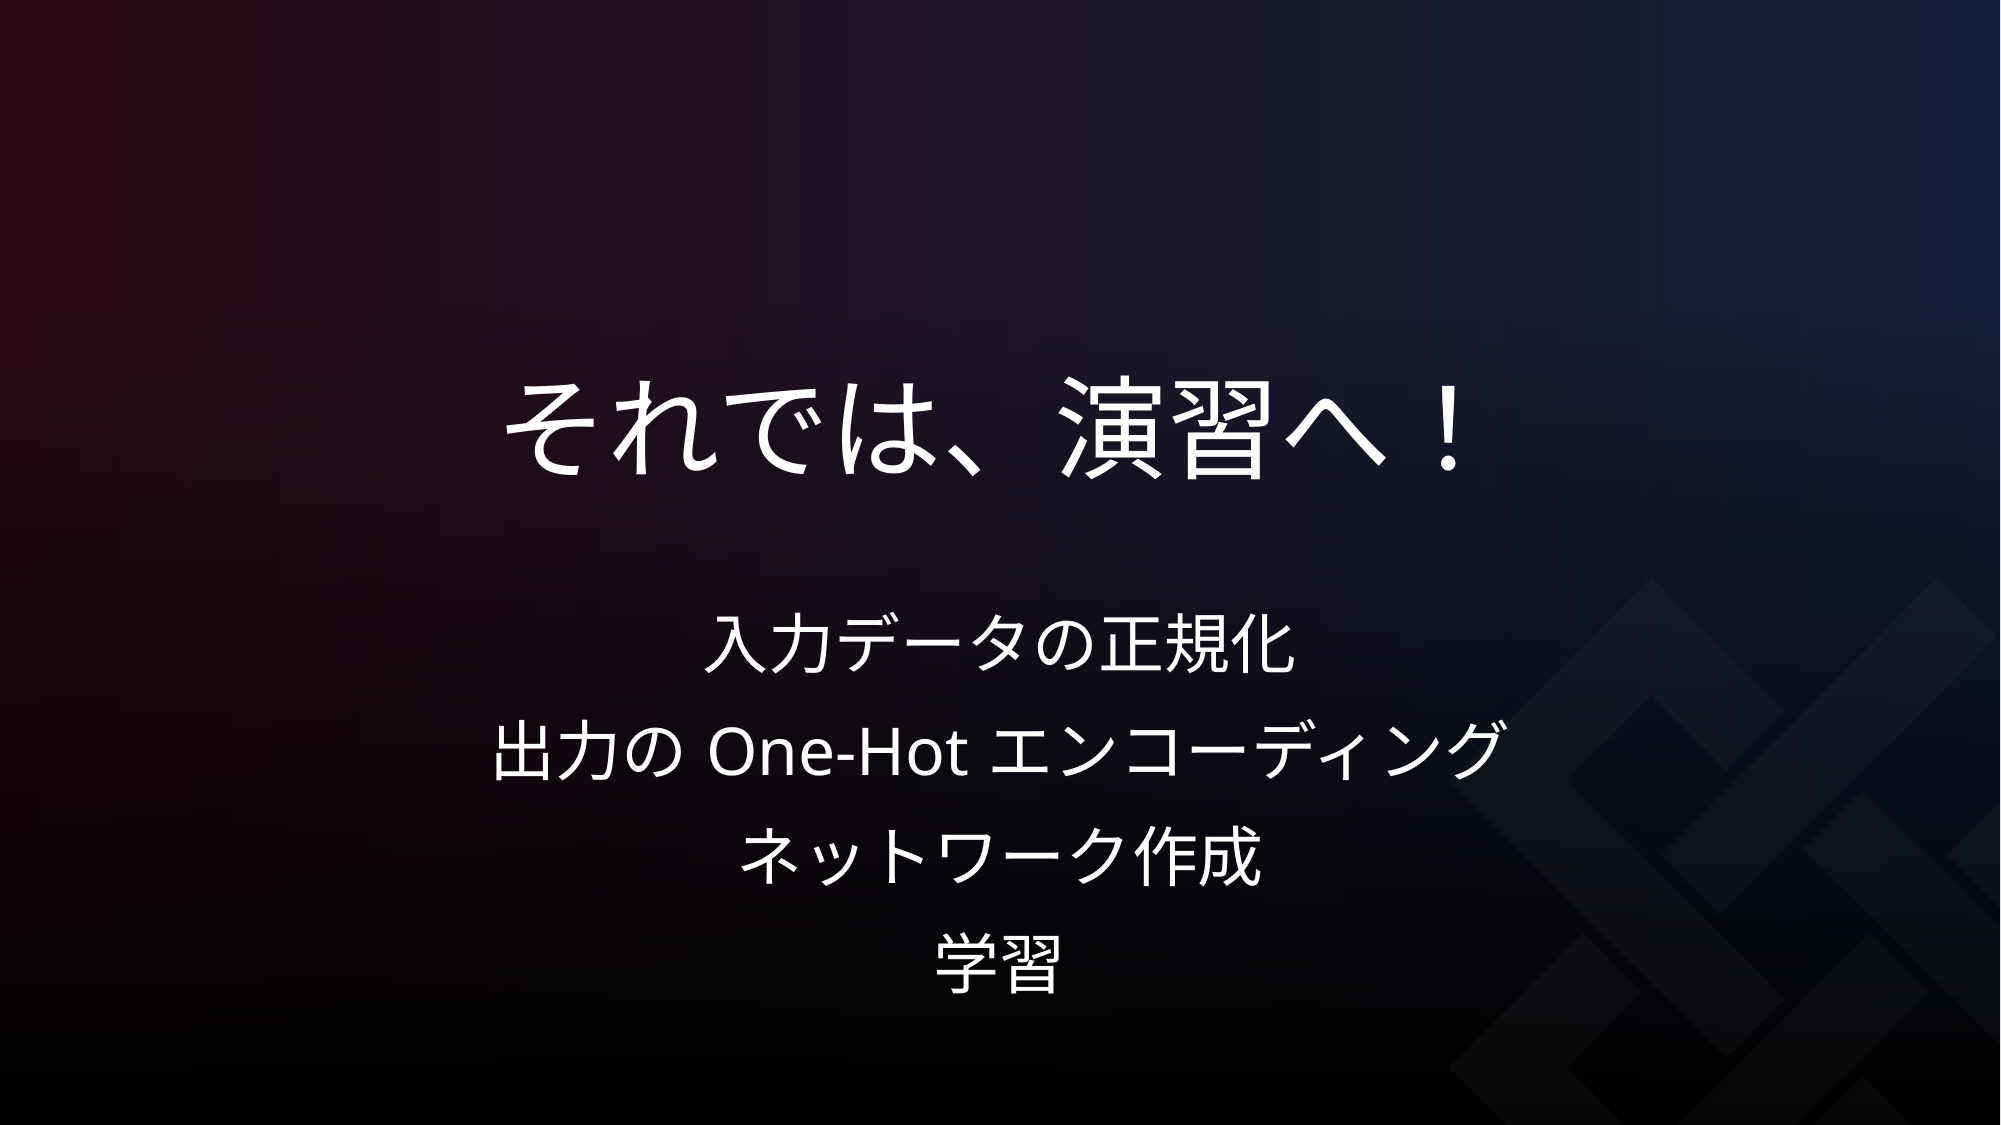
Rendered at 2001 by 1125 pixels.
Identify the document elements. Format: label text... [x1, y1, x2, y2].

picture [0, 0, 2001, 1125]
list それでは、演習へ！ [137, 85, 1863, 590]
text_box 入力データの正規化 出力のOne-Hotエンコーディング ネットワーク作成 学習 [137, 590, 1863, 1015]
